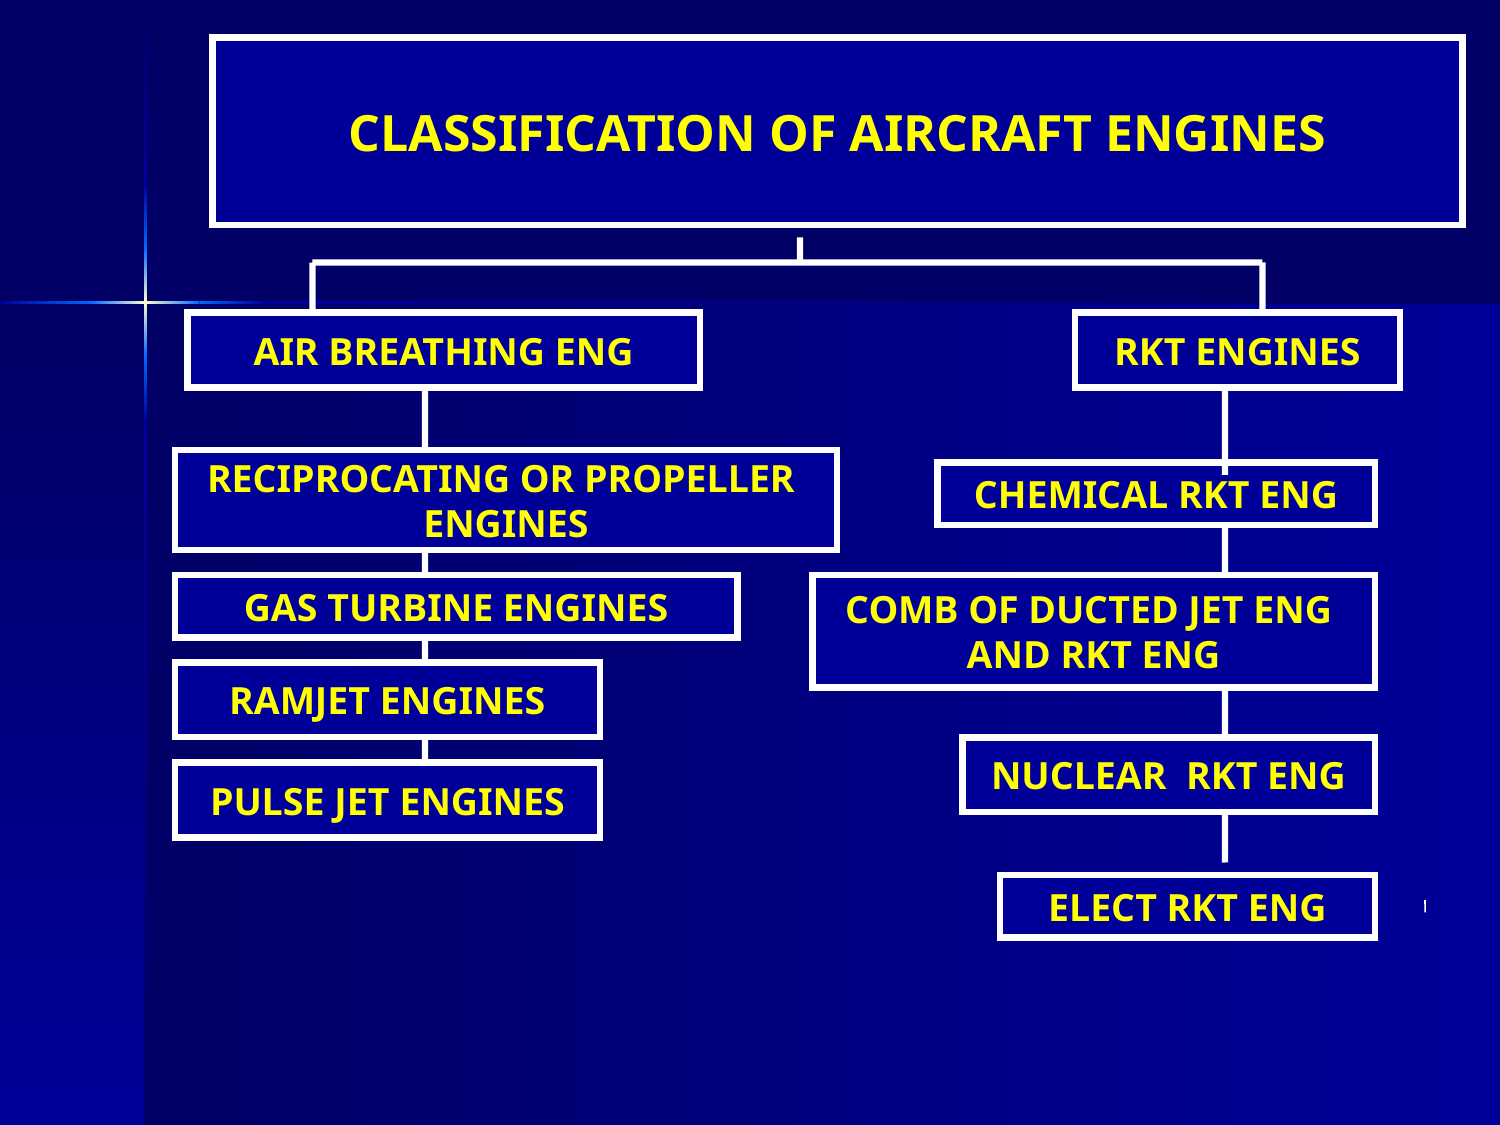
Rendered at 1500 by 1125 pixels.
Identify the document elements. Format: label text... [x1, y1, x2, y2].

text_box RKT ENGINES [1074, 312, 1400, 388]
text_box NUCLEAR RKT ENG [962, 737, 1375, 813]
text_box AIR BREATHING ENG [187, 312, 700, 388]
text_box ELECT RKT ENG [999, 874, 1375, 938]
text_box RECIPROCATING OR PROPELLER ENGINES [174, 450, 838, 550]
text_box CHEMICAL RKT ENG [937, 462, 1375, 525]
text_box PULSE JET ENGINES [174, 762, 600, 838]
text_box CLASSIFICATION OF AIRCRAFT ENGINES [212, 37, 1463, 225]
text_box GAS TURBINE ENGINES [174, 574, 738, 638]
text_box RAMJET ENGINES [174, 662, 600, 738]
text_box COMB OF DUCTED JET ENG AND RKT ENG [812, 575, 1375, 688]
